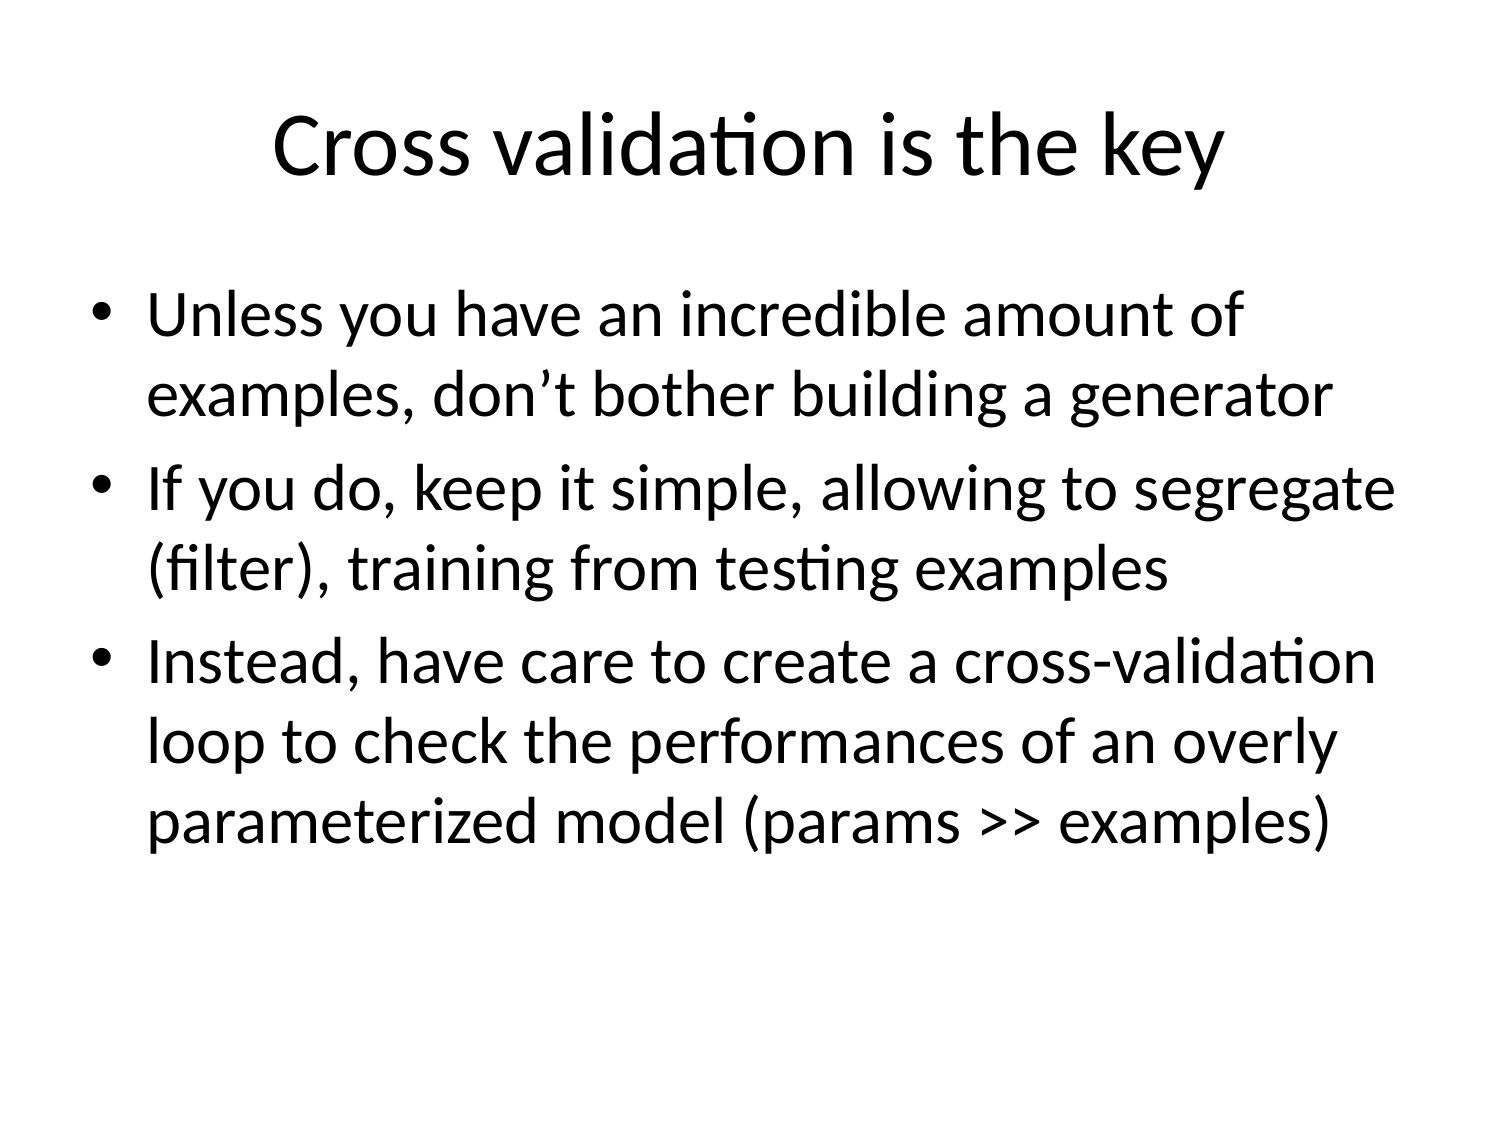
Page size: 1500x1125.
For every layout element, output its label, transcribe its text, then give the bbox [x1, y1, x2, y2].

list Unless you have an incredible amount of examples, don’t bother building a generator If you do, keep it simple, allowing to segregate (filter), training from testing examples Instead, have care to create a cross-validation loop to check the performances of an overly parameterized model (params >> examples) [75, 262, 1425, 1005]
title Cross validation is the key [75, 45, 1425, 233]
